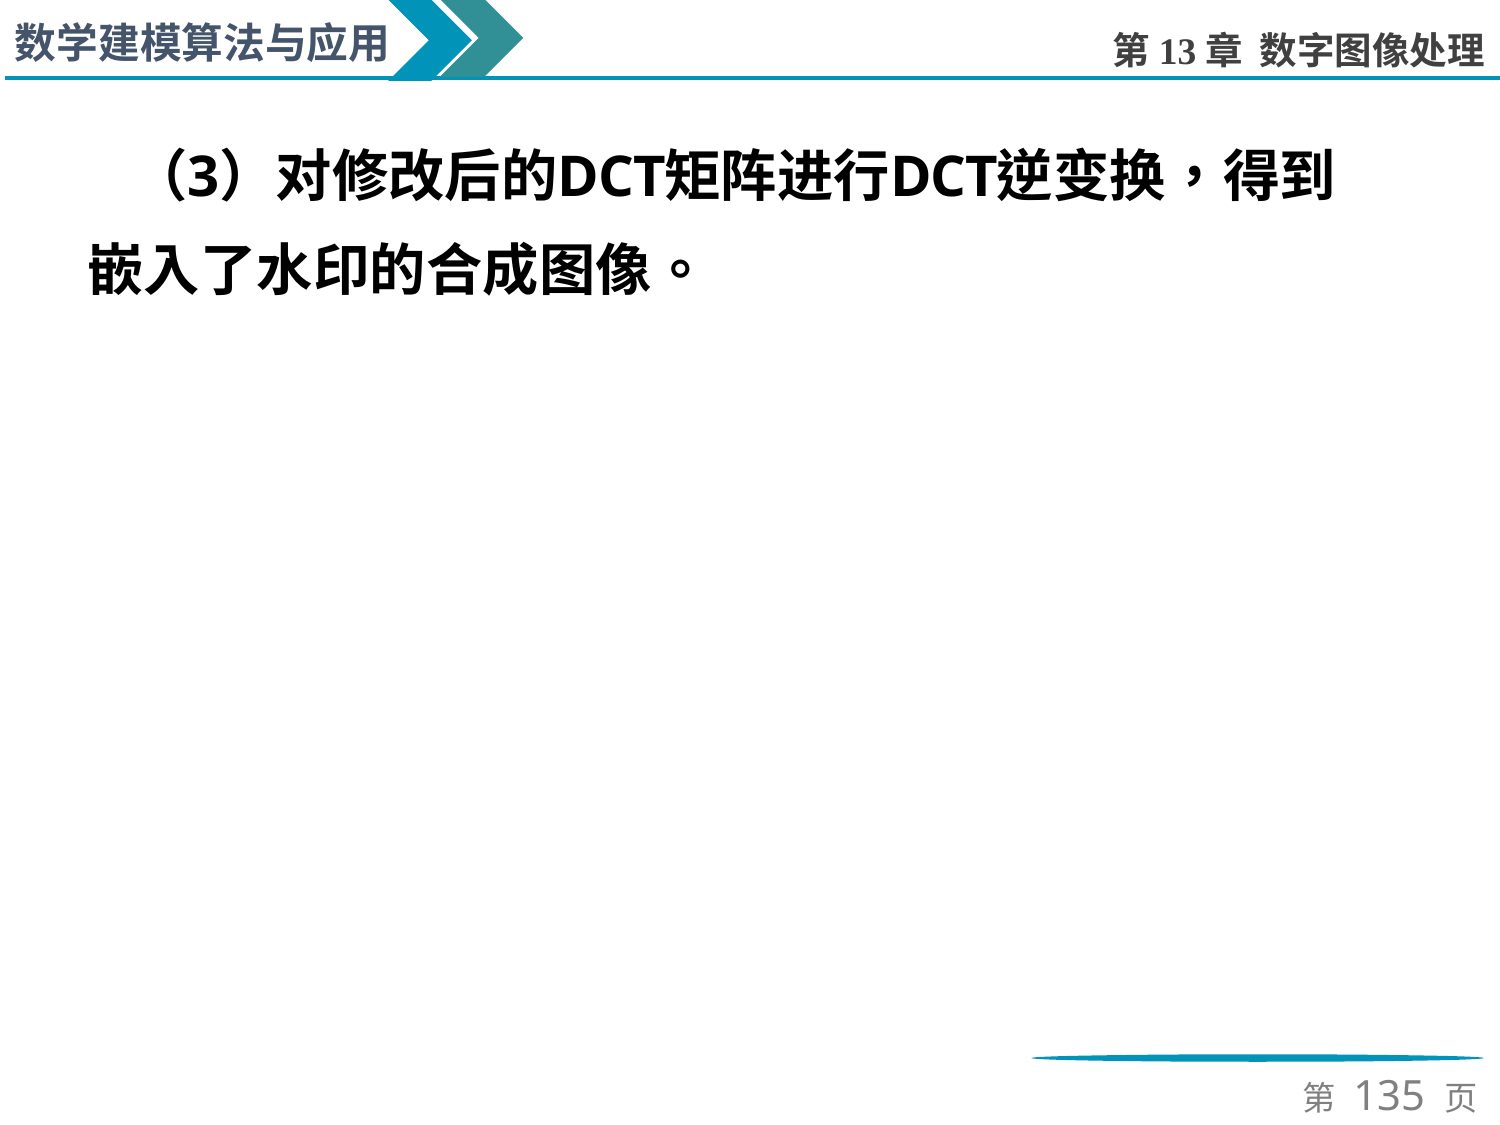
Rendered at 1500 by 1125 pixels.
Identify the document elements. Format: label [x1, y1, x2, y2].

text_box [87, 132, 1377, 596]
